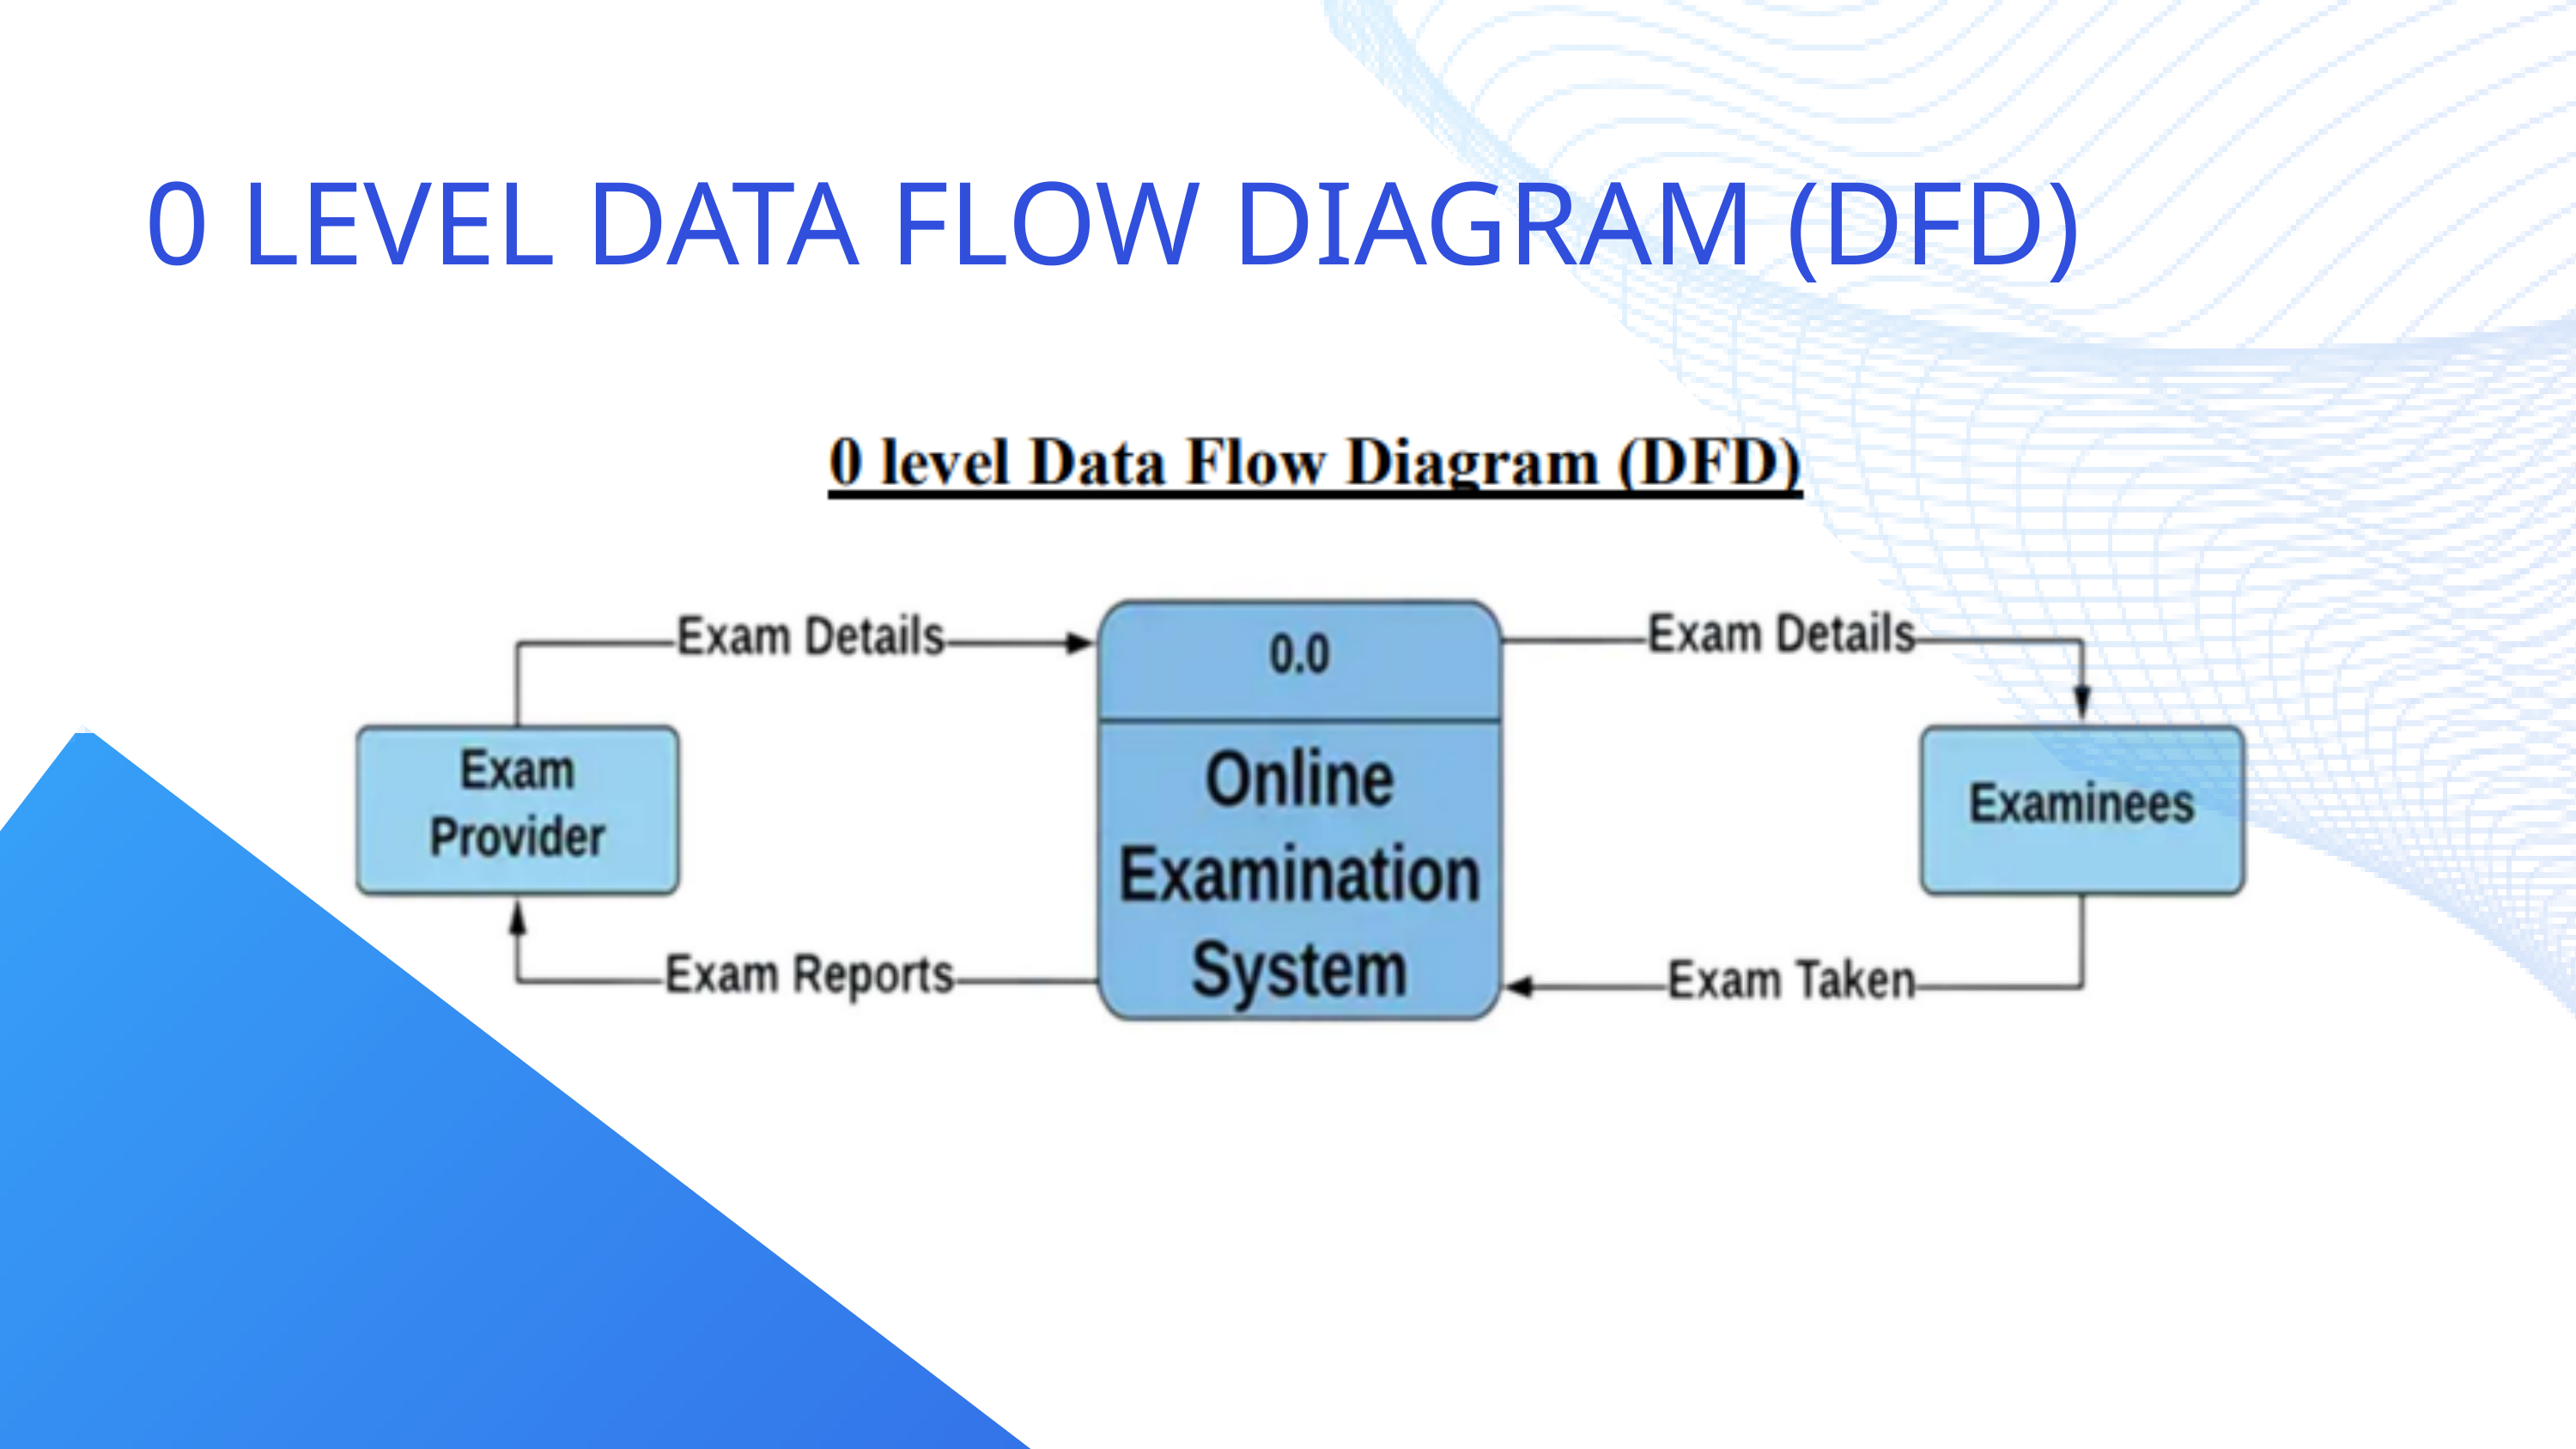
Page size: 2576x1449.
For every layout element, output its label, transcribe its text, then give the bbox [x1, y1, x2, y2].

text_box [168, 423, 2397, 1100]
text_box [0, 724, 1031, 1449]
text_box [1297, 0, 2576, 1155]
text_box 0 LEVEL DATA FLOW DIAGRAM (DFD) [144, 127, 2490, 288]
